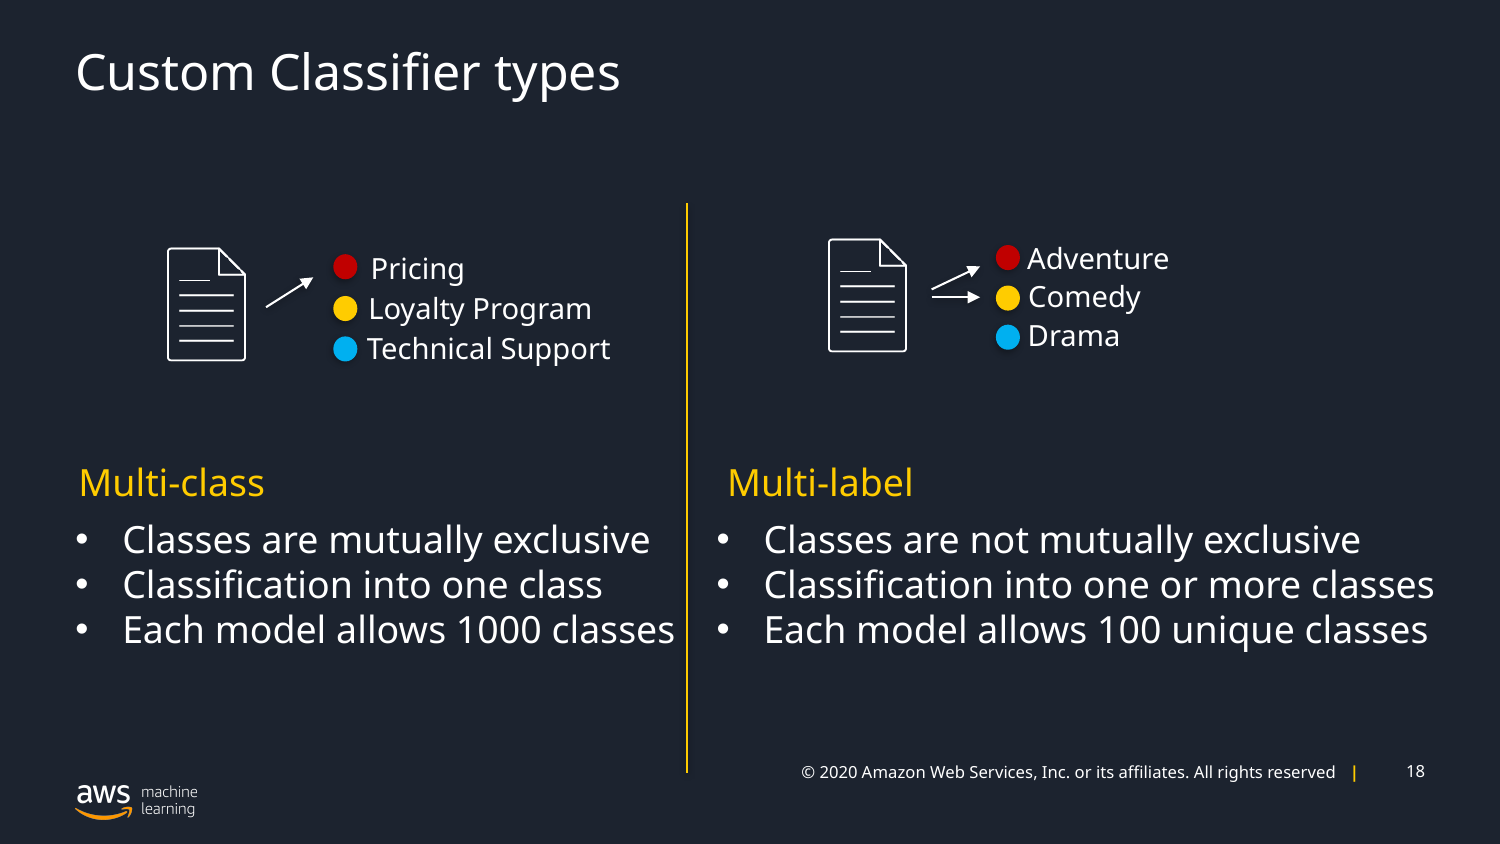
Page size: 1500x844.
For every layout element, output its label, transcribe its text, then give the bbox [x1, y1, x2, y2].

text_box [995, 323, 1021, 351]
text_box Loyalty Program [353, 282, 608, 323]
title Custom Classifier types [75, 46, 1425, 160]
text_box Comedy [1013, 271, 1156, 321]
text_box [332, 295, 359, 322]
picture [113, 212, 298, 397]
text_box [332, 253, 359, 281]
picture [75, 785, 197, 820]
picture [775, 203, 959, 387]
text_box Pricing [355, 242, 481, 282]
text_box Drama [1012, 310, 1136, 360]
text_box [995, 244, 1021, 271]
text_box Classes are mutually exclusive Classification into one class Each model allows 1000 classes [60, 509, 680, 659]
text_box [965, 266, 981, 290]
text_box Multi-class [63, 451, 280, 512]
text_box Adventure [1012, 233, 1185, 283]
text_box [265, 276, 314, 308]
text_box [995, 284, 1021, 312]
text_box [332, 335, 359, 363]
text_box Classes are not mutually exclusive Classification into one or more classes Each model allows 100 unique classes [701, 509, 1451, 659]
text_box Multi-label [712, 451, 930, 512]
text_box Technical Support [352, 323, 626, 373]
